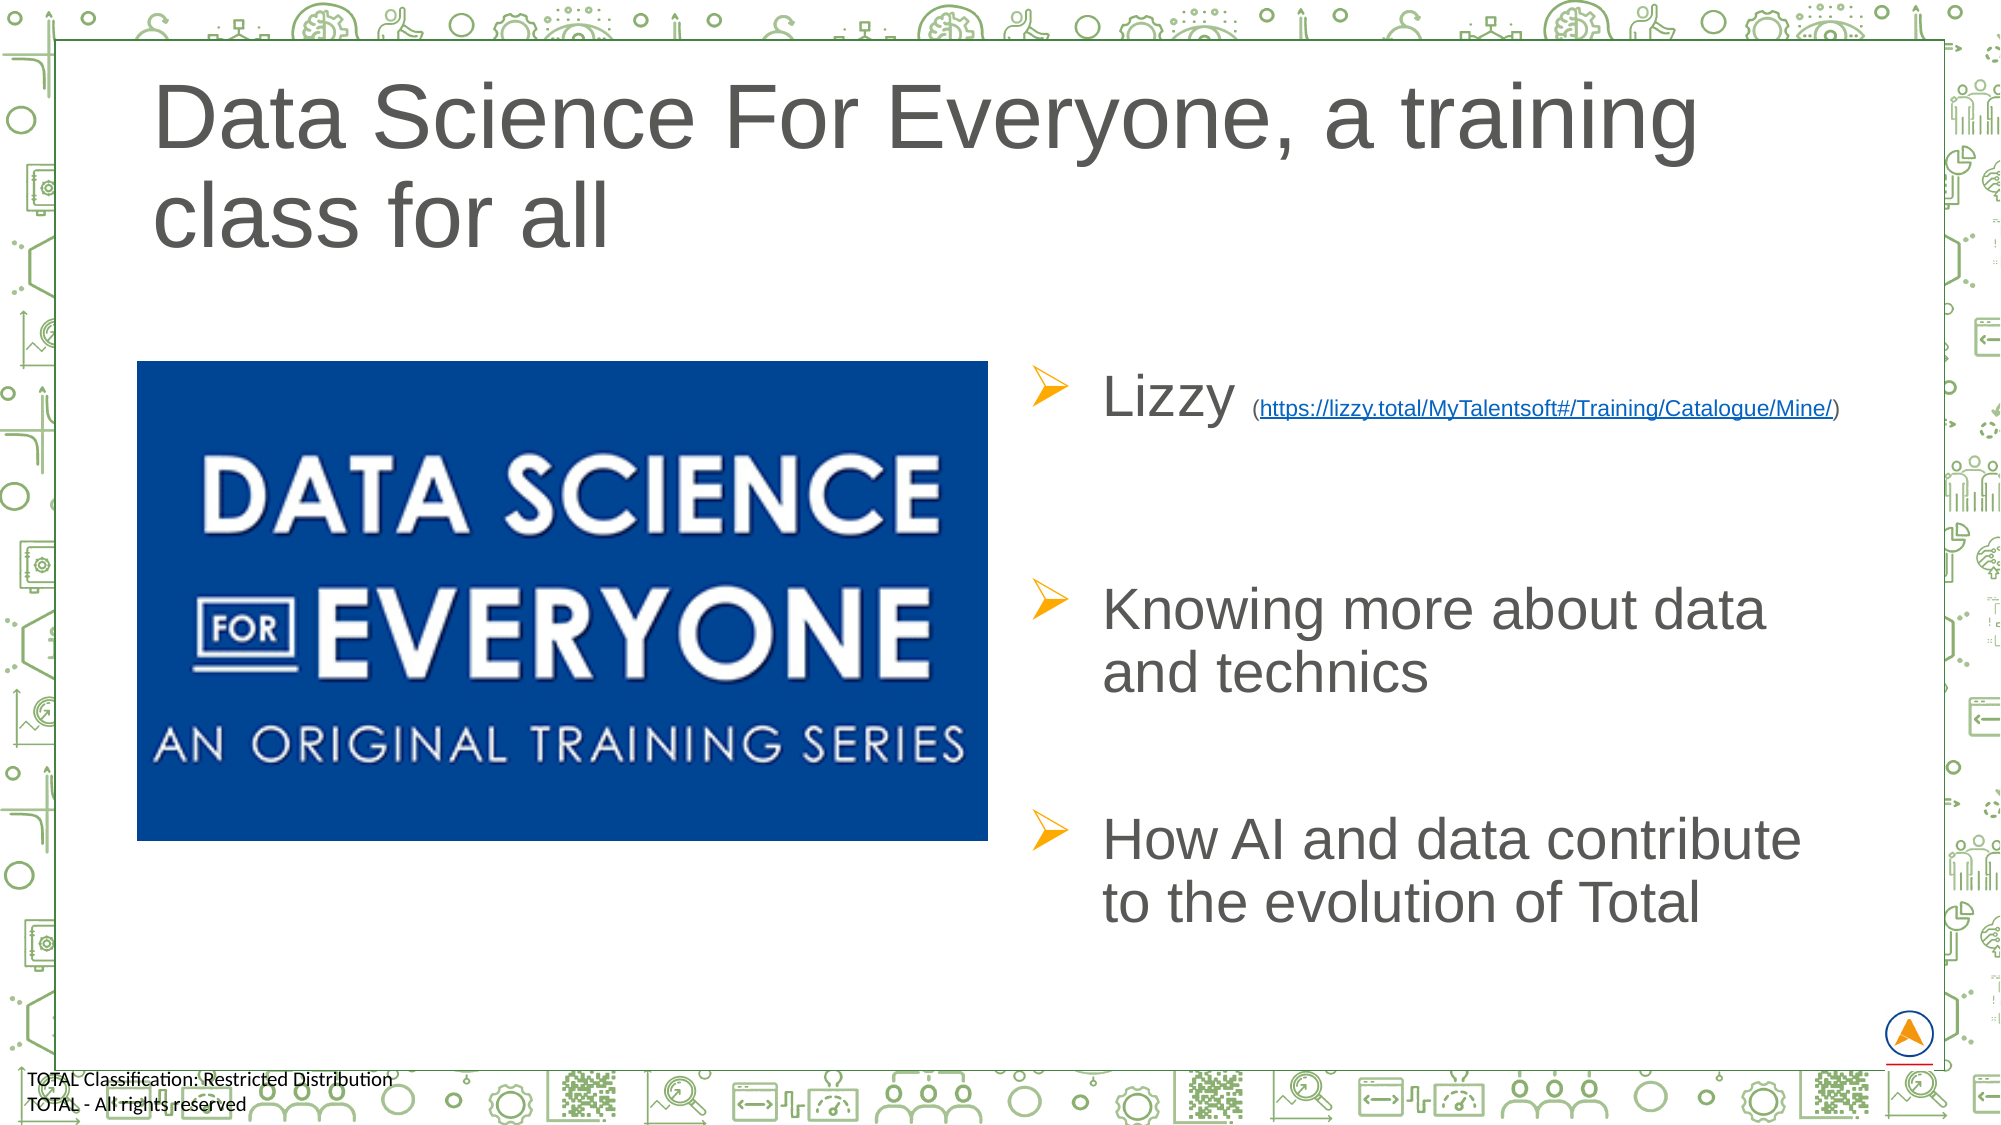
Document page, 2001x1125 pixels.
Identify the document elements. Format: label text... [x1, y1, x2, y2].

picture [137, 361, 988, 841]
list Lizzy (https://lizzy.total/MyTalentsoft#/Training/Catalogue/Mine/) Knowing more about data and technics How AI and data contribute to the evolution of Total [1012, 358, 1863, 964]
picture [1885, 1009, 1934, 1071]
title Data Science For Everyone, a training class for all [137, 59, 1863, 278]
